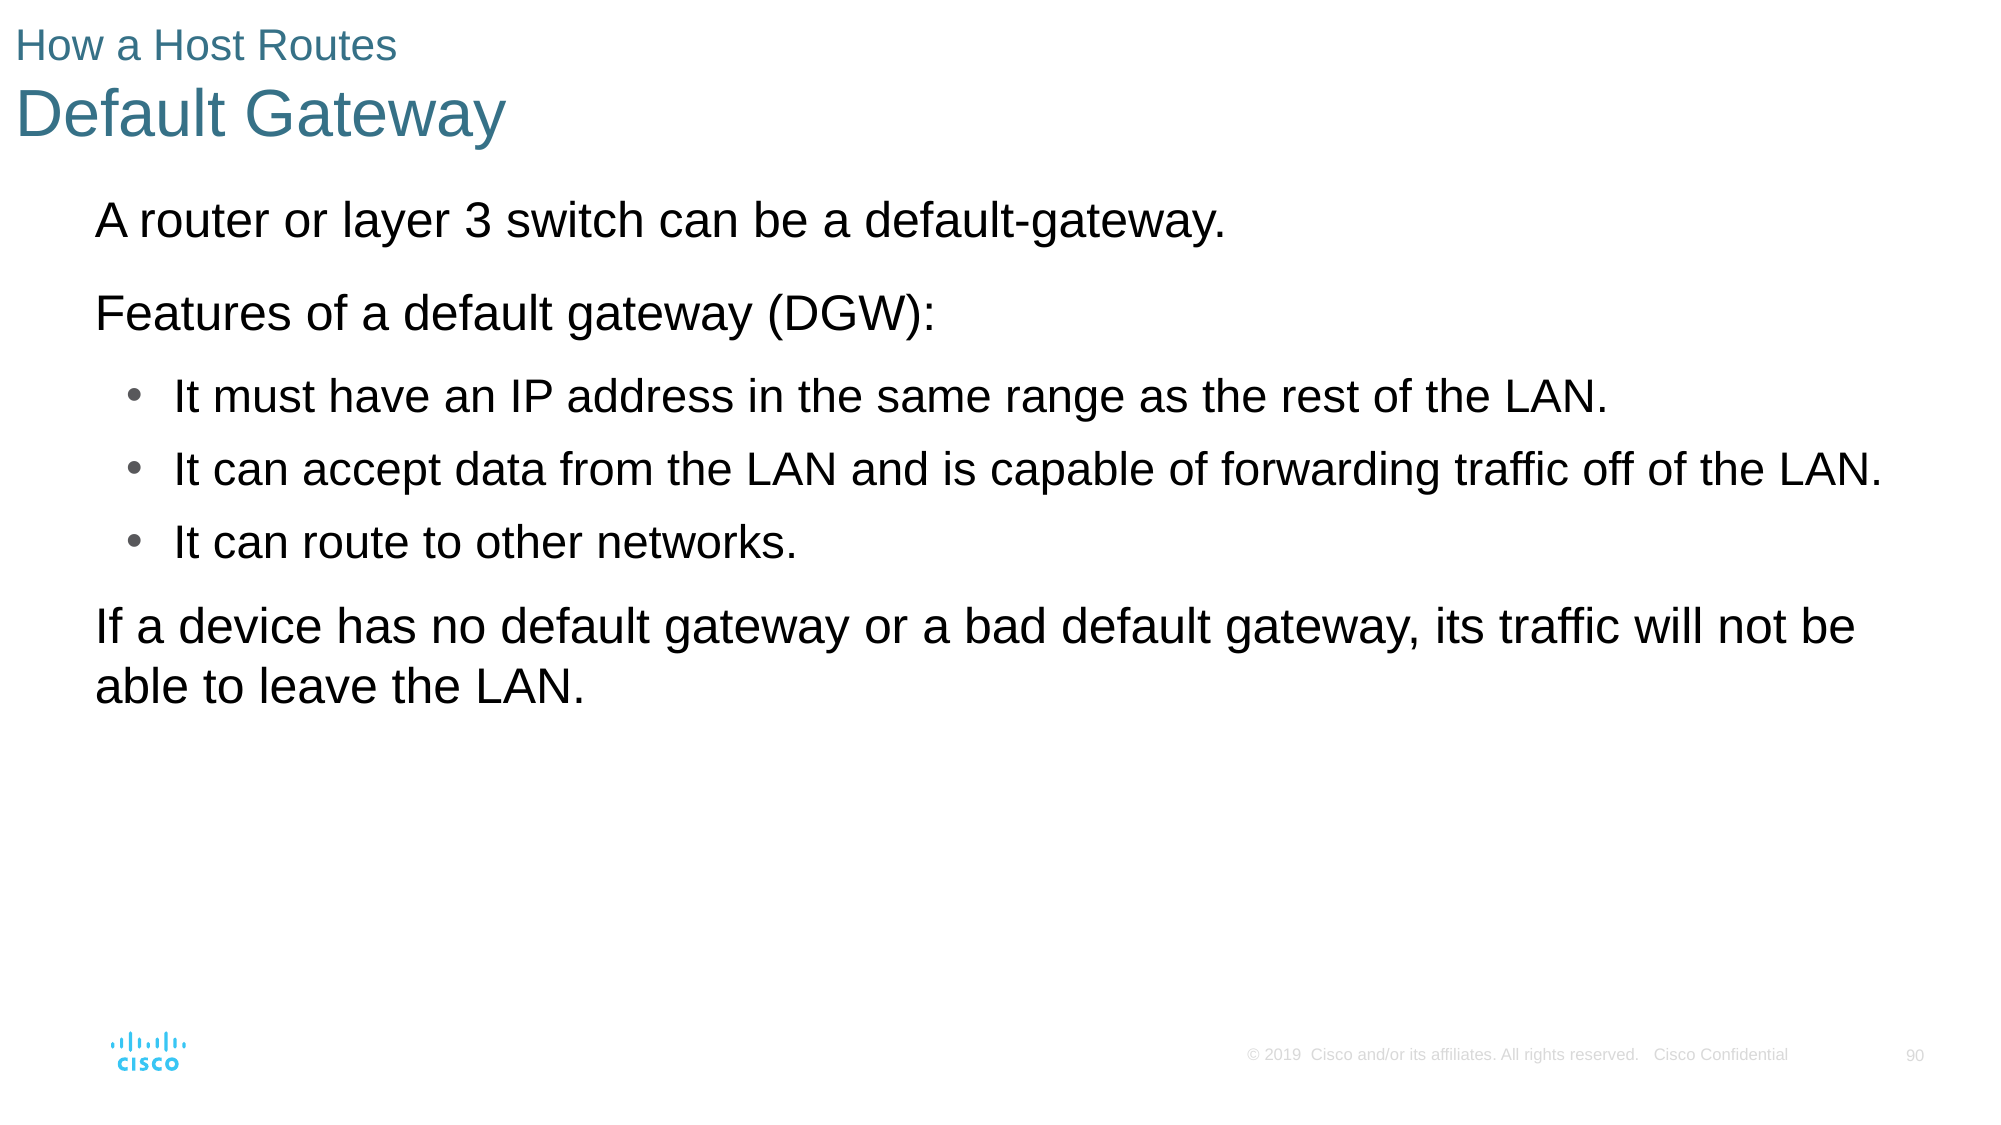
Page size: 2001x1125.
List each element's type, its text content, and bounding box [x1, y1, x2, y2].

title How a Host Routes Default Gateway [0, 0, 2000, 166]
list A router or layer 3 switch can be a default-gateway. Features of a default gateway (DGW): It must have an IP address in the same range as the rest of the LAN. It can accept data from the LAN and is capable of forwarding traffic off of the LAN. It can route to other networks. If a device has no default gateway or a bad default gateway, its traffic will not be able to leave the LAN. [80, 179, 1947, 918]
